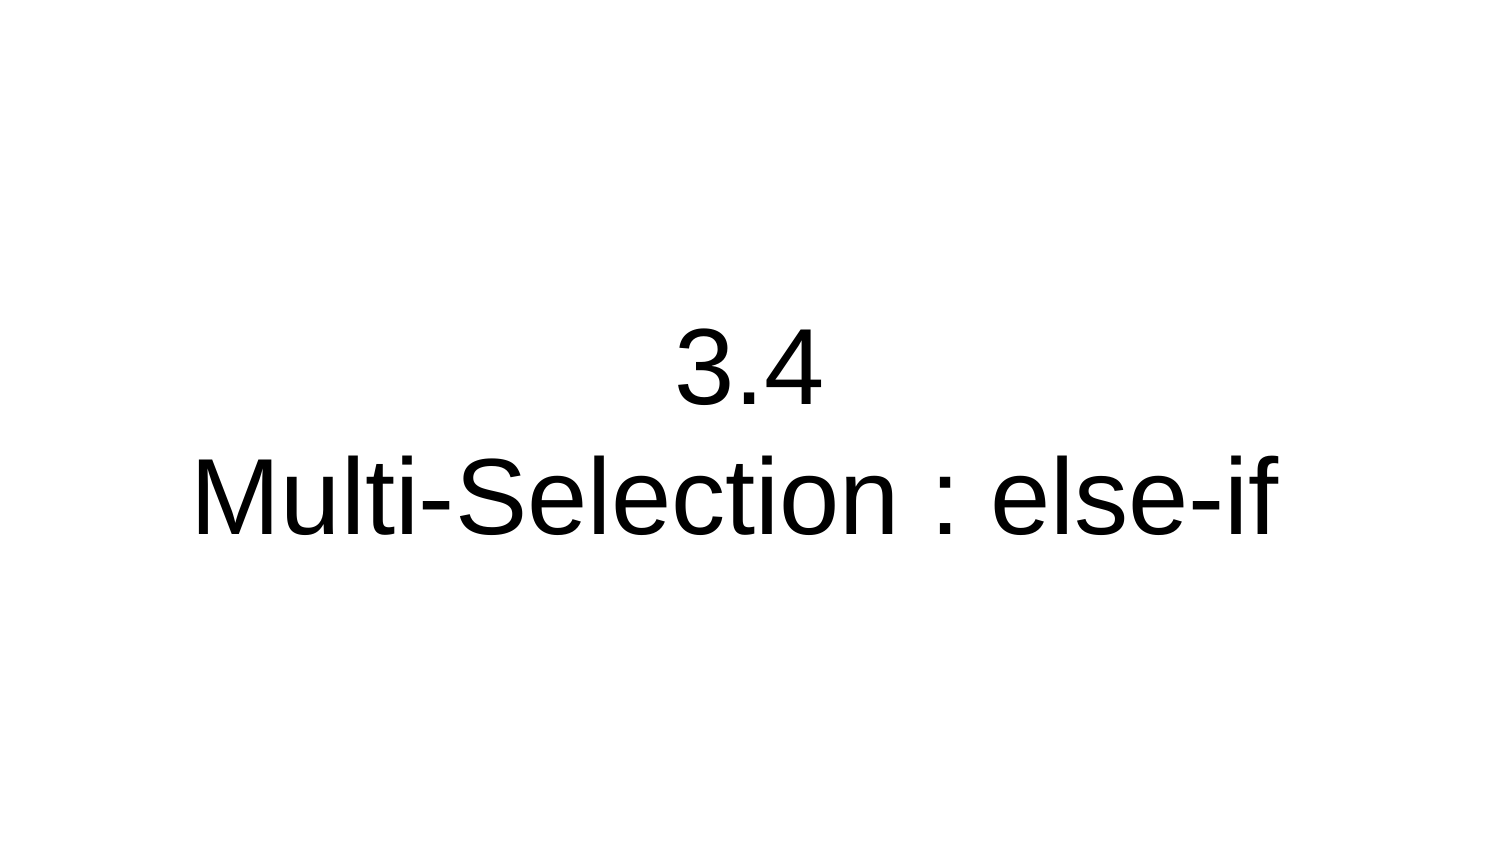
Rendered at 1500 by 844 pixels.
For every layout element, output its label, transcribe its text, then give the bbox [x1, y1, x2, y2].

title 3.4 Multi-Selection : else-if [51, 234, 1449, 572]
